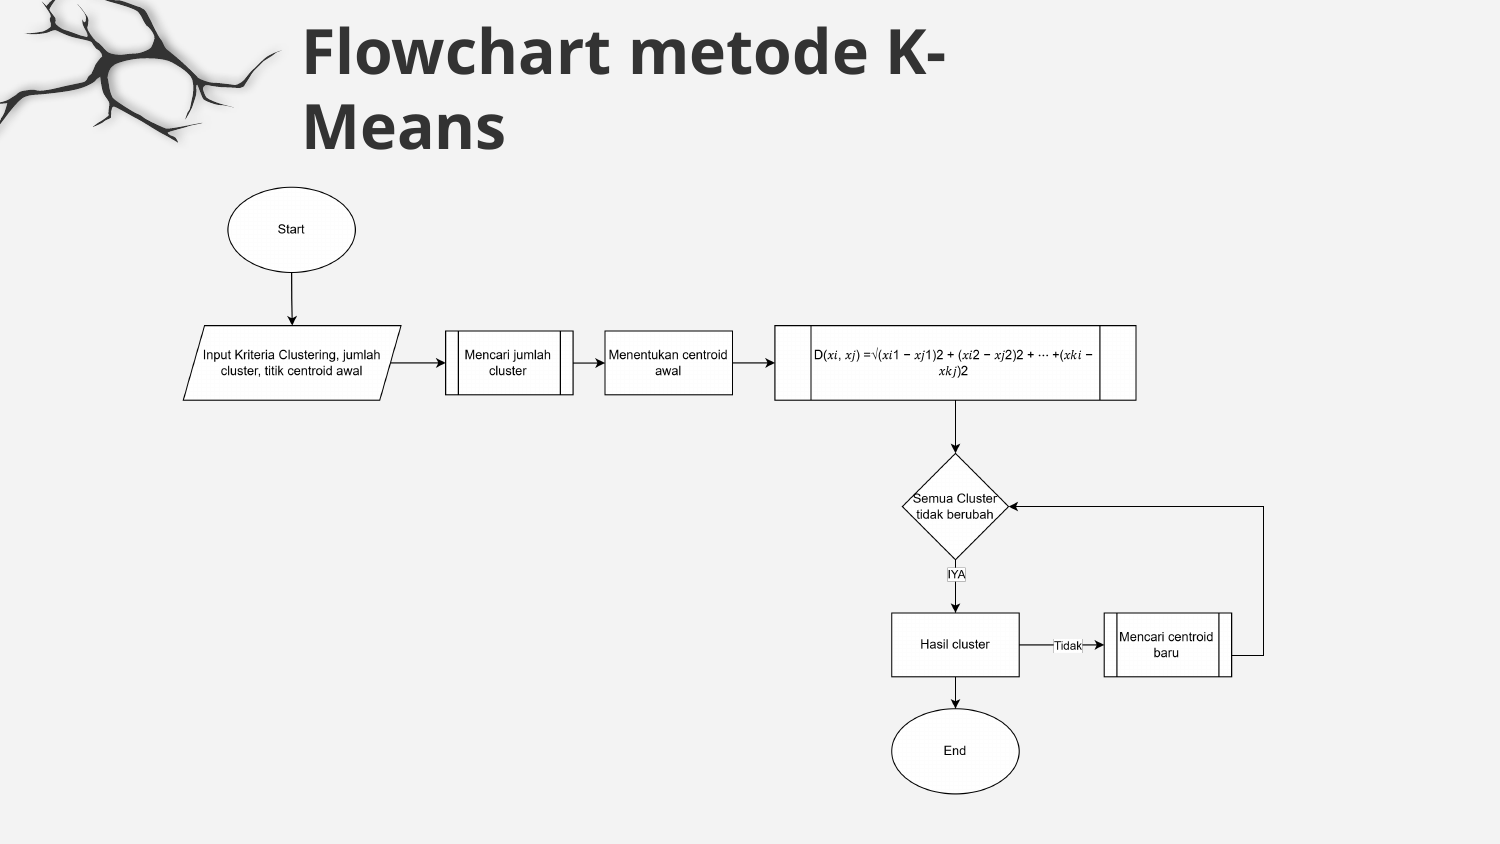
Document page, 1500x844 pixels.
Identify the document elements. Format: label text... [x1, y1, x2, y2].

text_box [0, 0, 282, 143]
title Flowchart metode K-Means [286, 82, 1105, 175]
picture [171, 176, 1283, 806]
